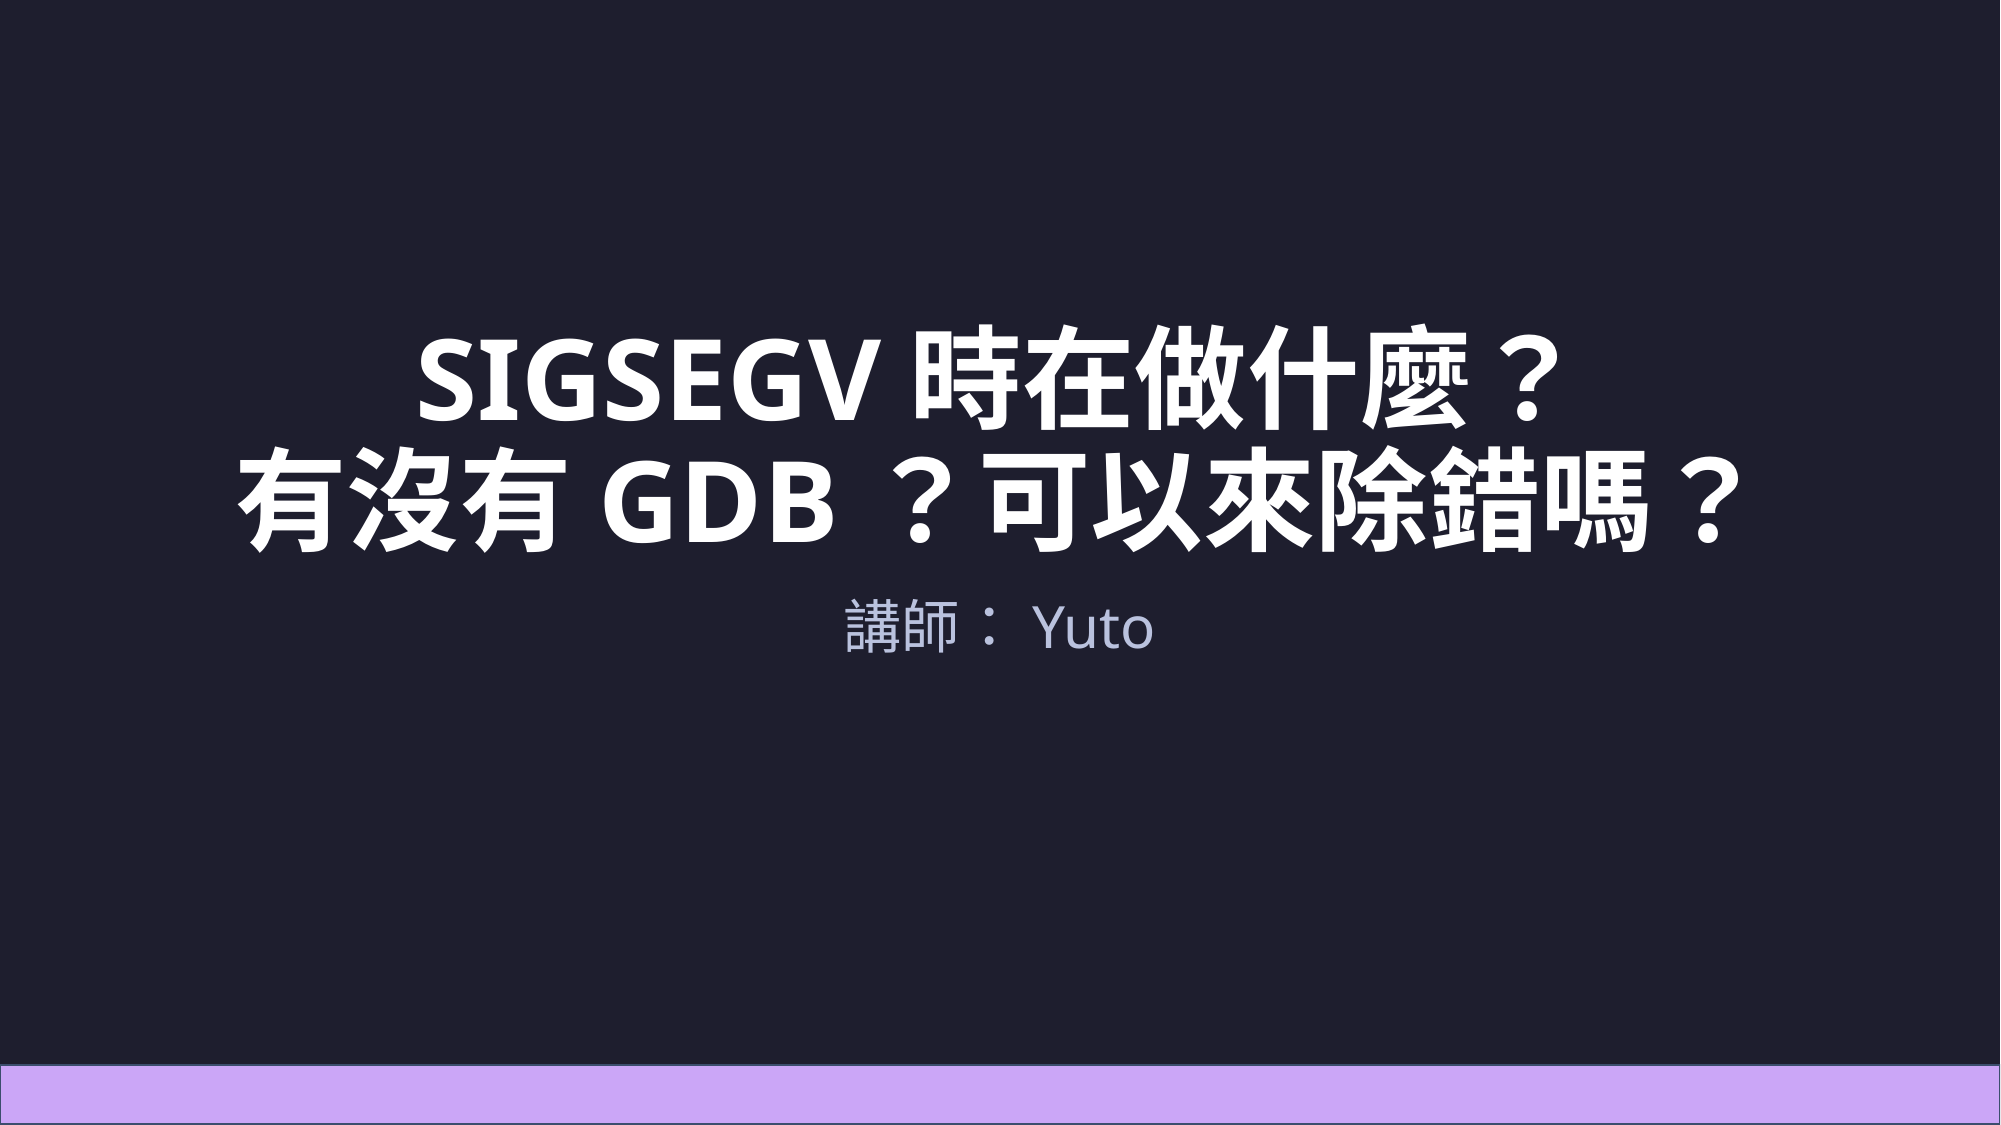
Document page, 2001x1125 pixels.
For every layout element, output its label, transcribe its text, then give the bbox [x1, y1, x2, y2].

subtitle 講師：Yuto [249, 590, 1750, 863]
title SIGSEGV時在做什麼？ 有沒有GDB？可以來除錯嗎？ [159, 182, 1841, 575]
